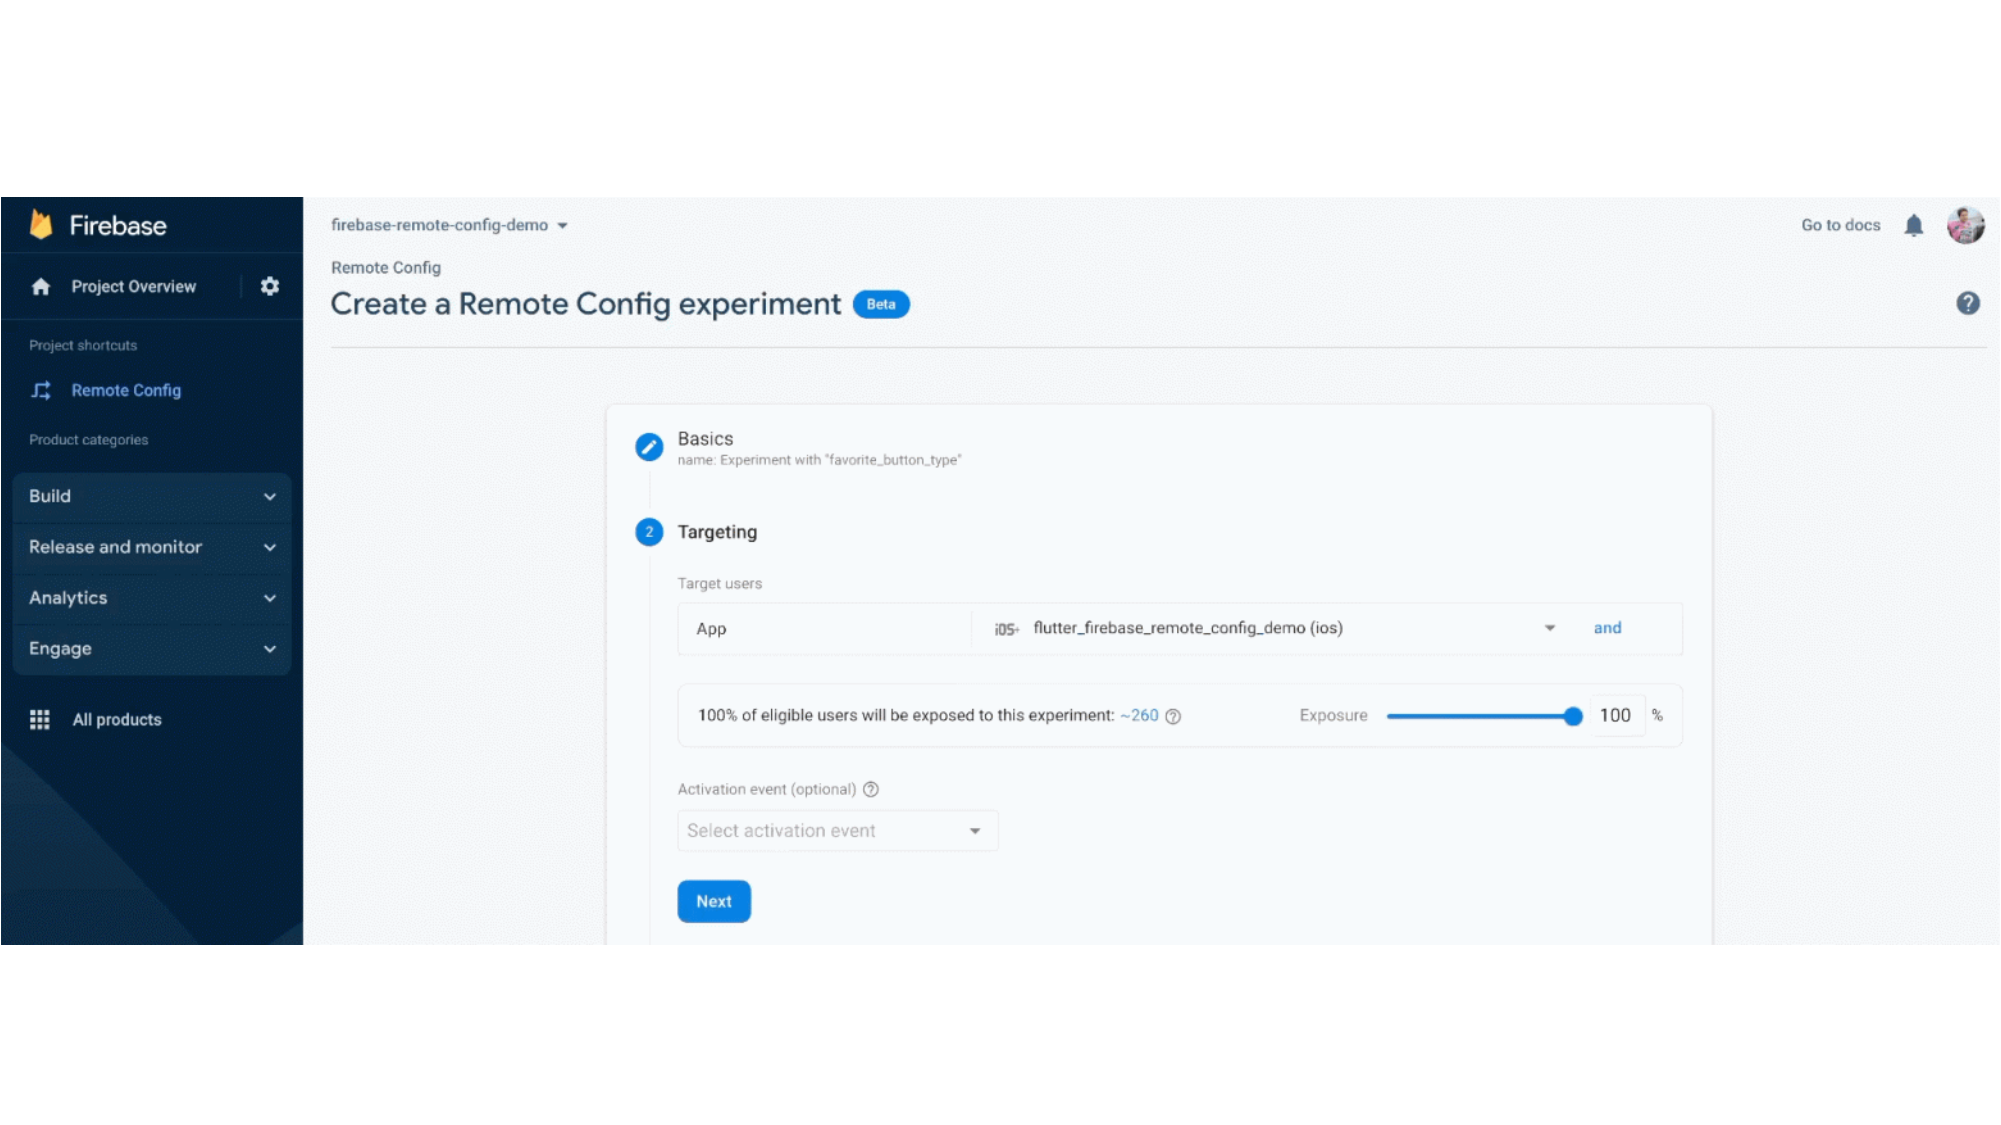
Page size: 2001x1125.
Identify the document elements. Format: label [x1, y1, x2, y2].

picture [1, 197, 2000, 945]
